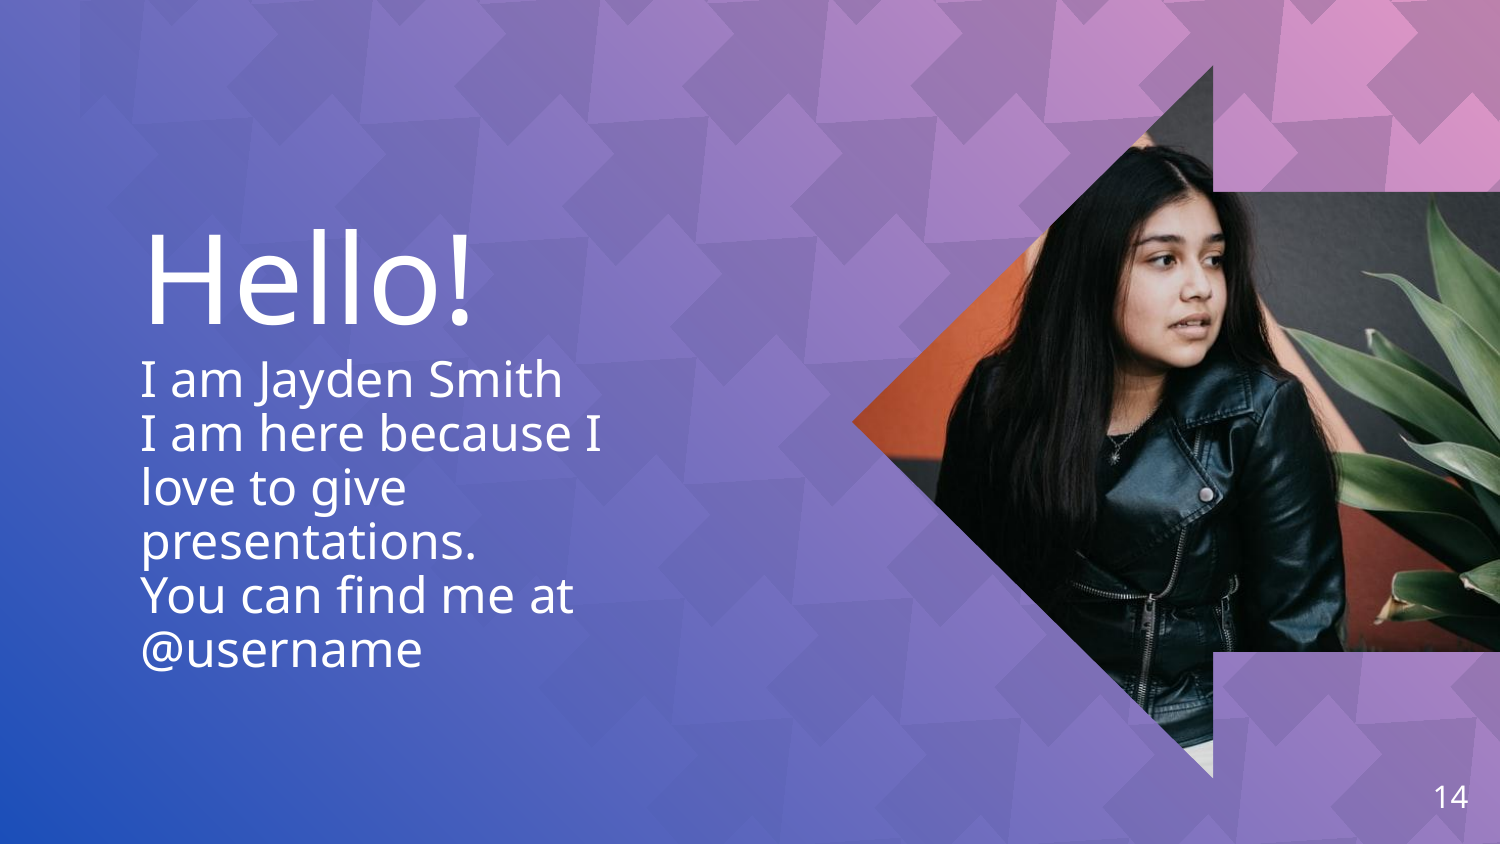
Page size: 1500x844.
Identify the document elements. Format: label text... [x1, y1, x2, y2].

subtitle I am Jayden Smith I am here because I love to give presentations. You can find me at @username [140, 354, 698, 627]
slide_number 14 [1378, 787, 1469, 832]
picture [851, 64, 1500, 779]
title Hello! [140, 216, 698, 348]
